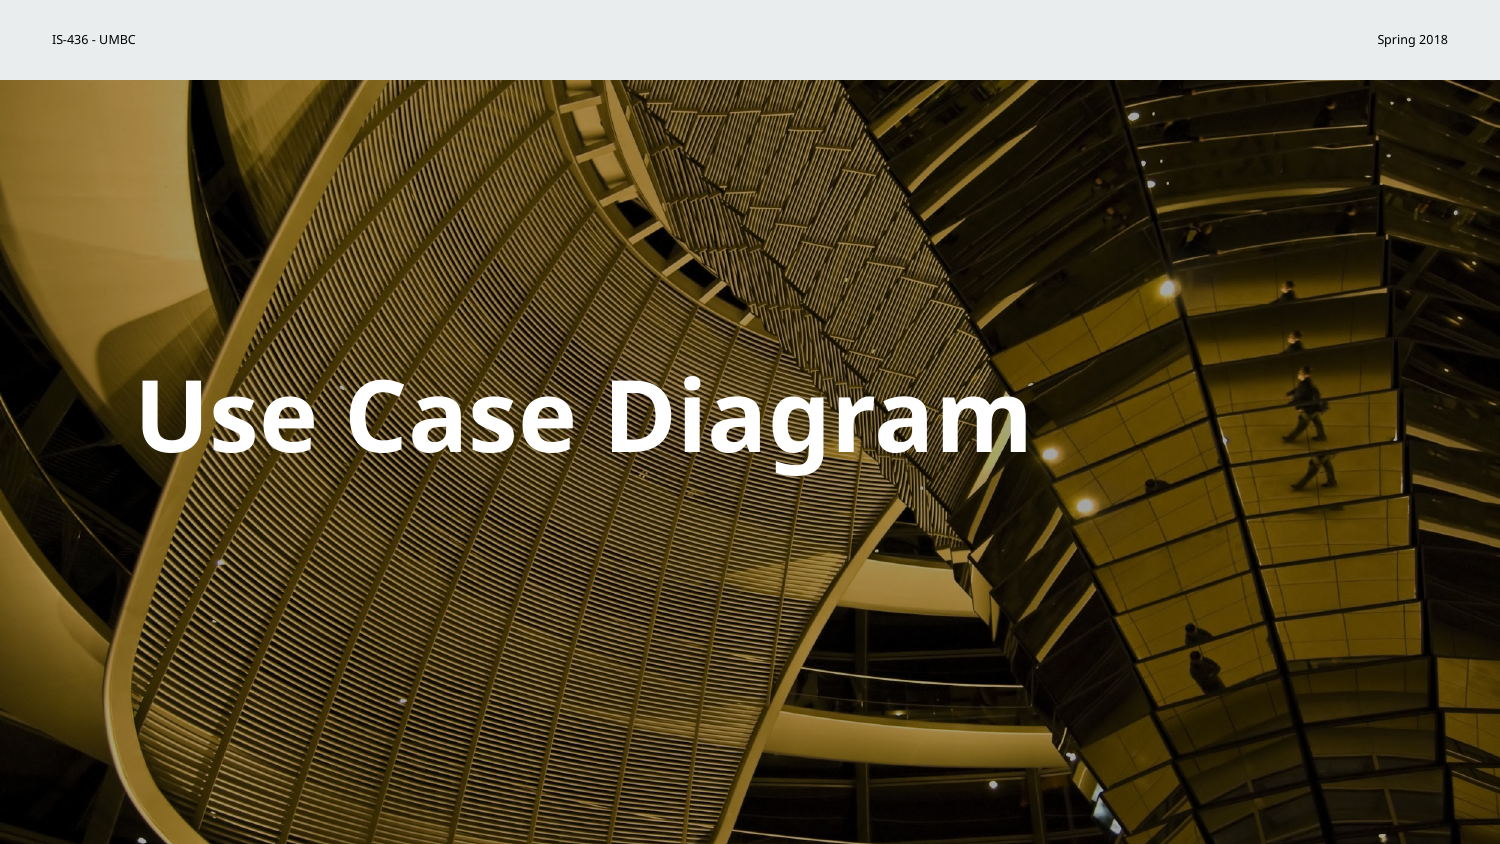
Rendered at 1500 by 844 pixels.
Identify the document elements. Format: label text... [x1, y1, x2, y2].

title Use Case Diagram [119, 337, 1086, 587]
picture [0, 80, 1500, 844]
